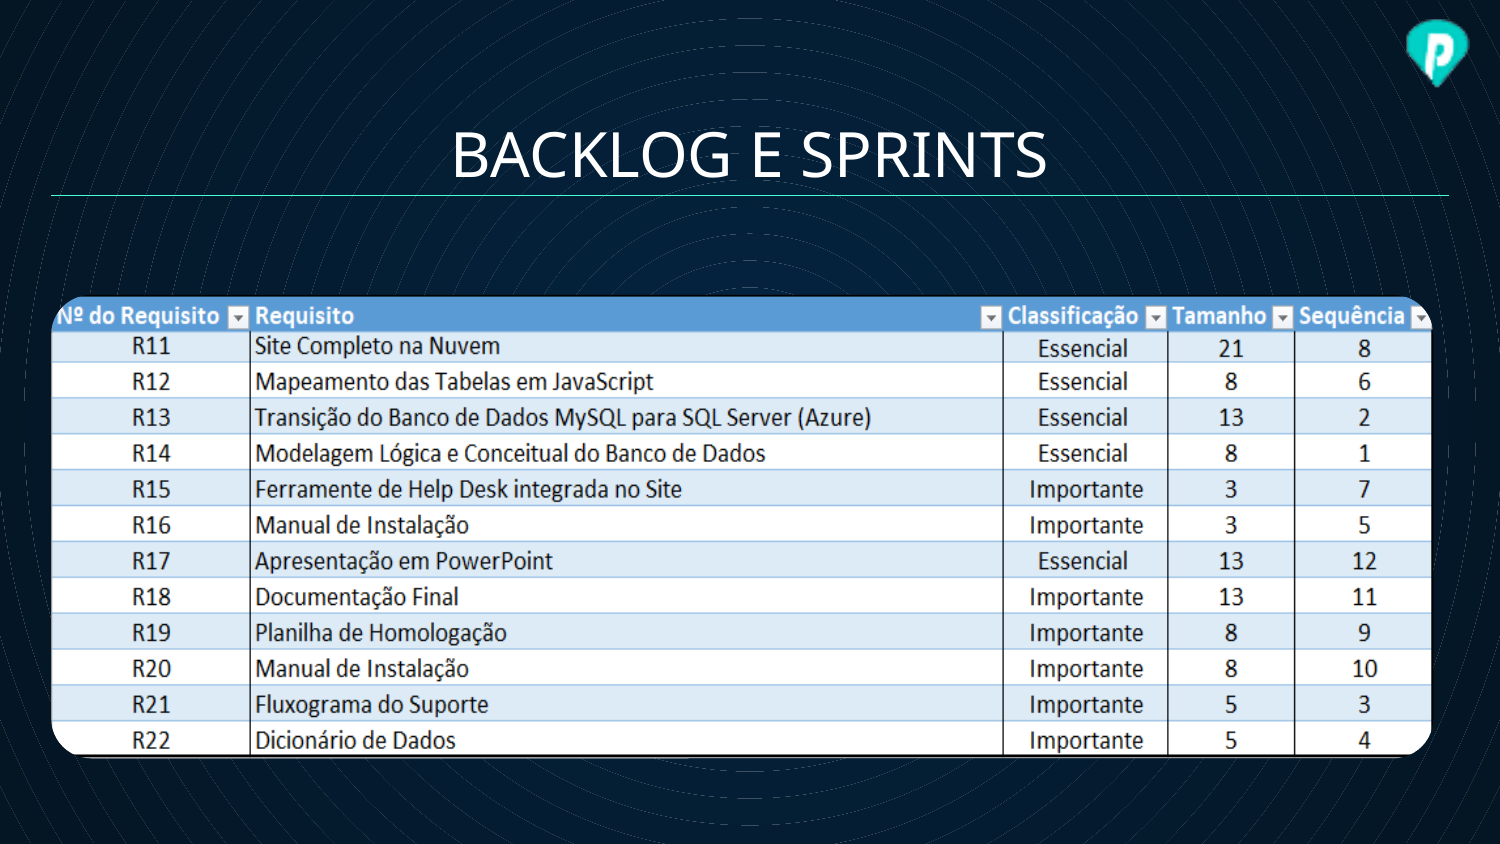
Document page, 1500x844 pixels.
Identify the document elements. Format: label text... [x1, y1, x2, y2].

picture [1403, 18, 1477, 92]
picture [50, 294, 1434, 759]
title BACKLOG E SPRINTS [51, 105, 1449, 195]
title BACKLOG E SPRINTS [51, 202, 1449, 206]
